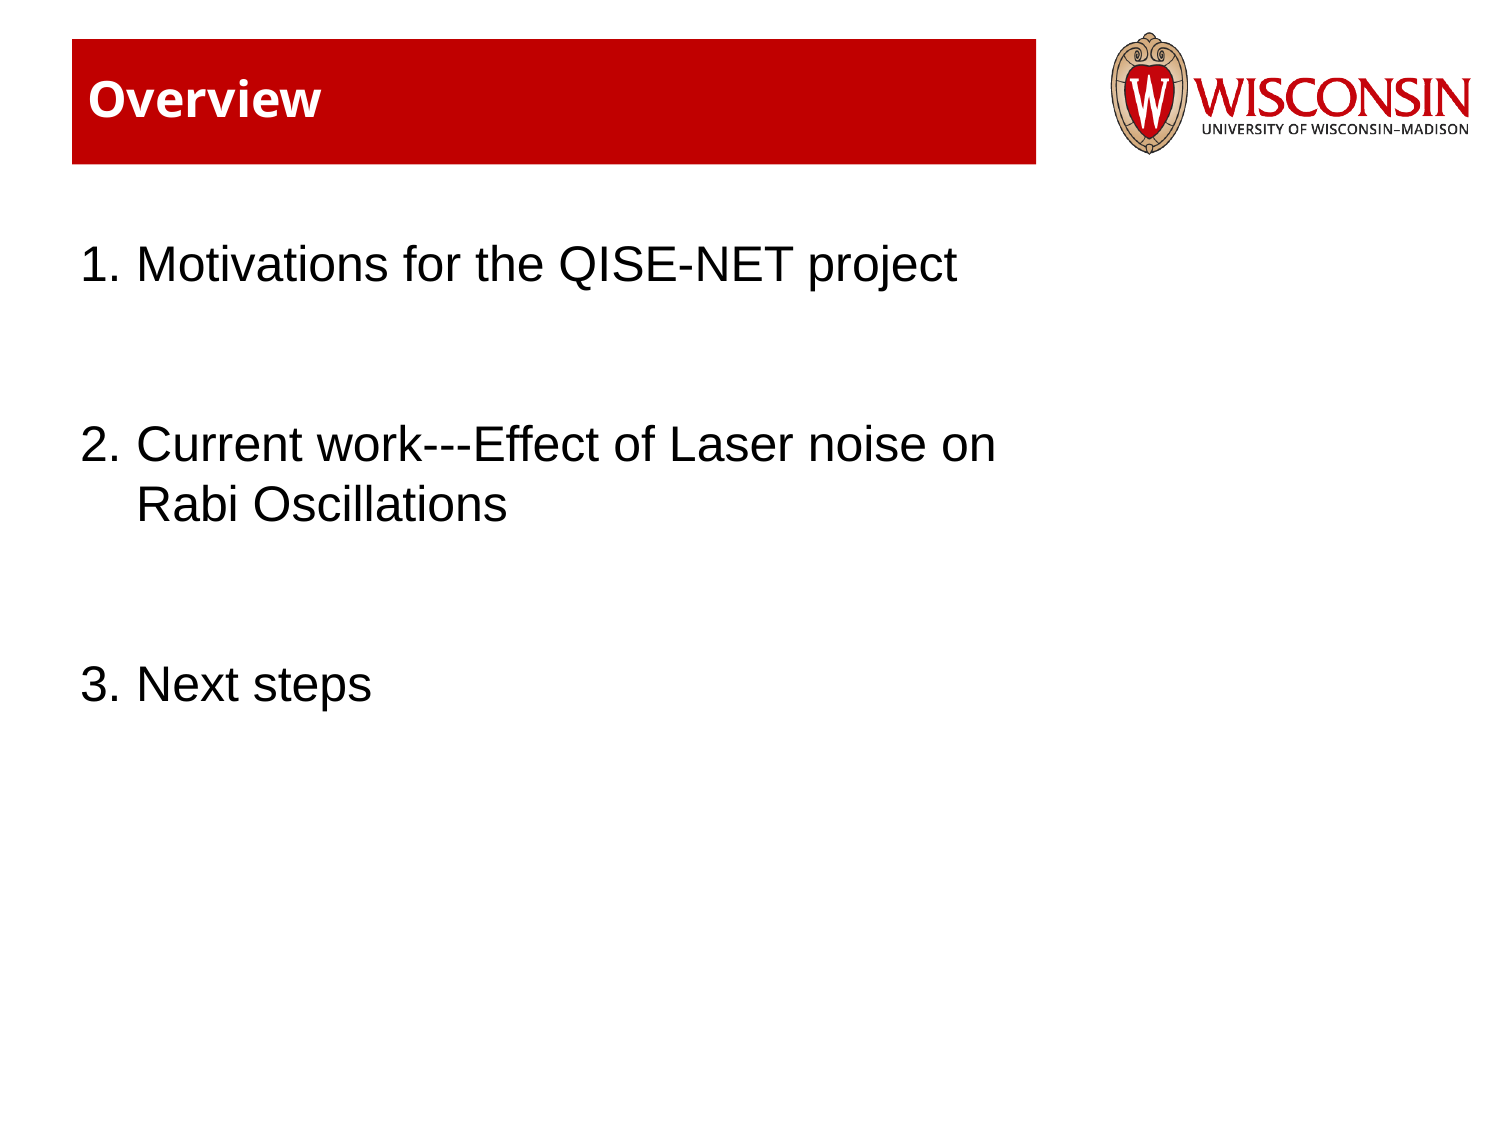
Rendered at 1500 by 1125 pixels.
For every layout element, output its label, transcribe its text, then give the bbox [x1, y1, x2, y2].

title Overview [72, 39, 1037, 165]
text_box Motivations for the QISE-NET project Current work---Effect of Laser noise on Rabi Oscillations Next steps [65, 224, 1068, 720]
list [1110, 32, 1471, 155]
